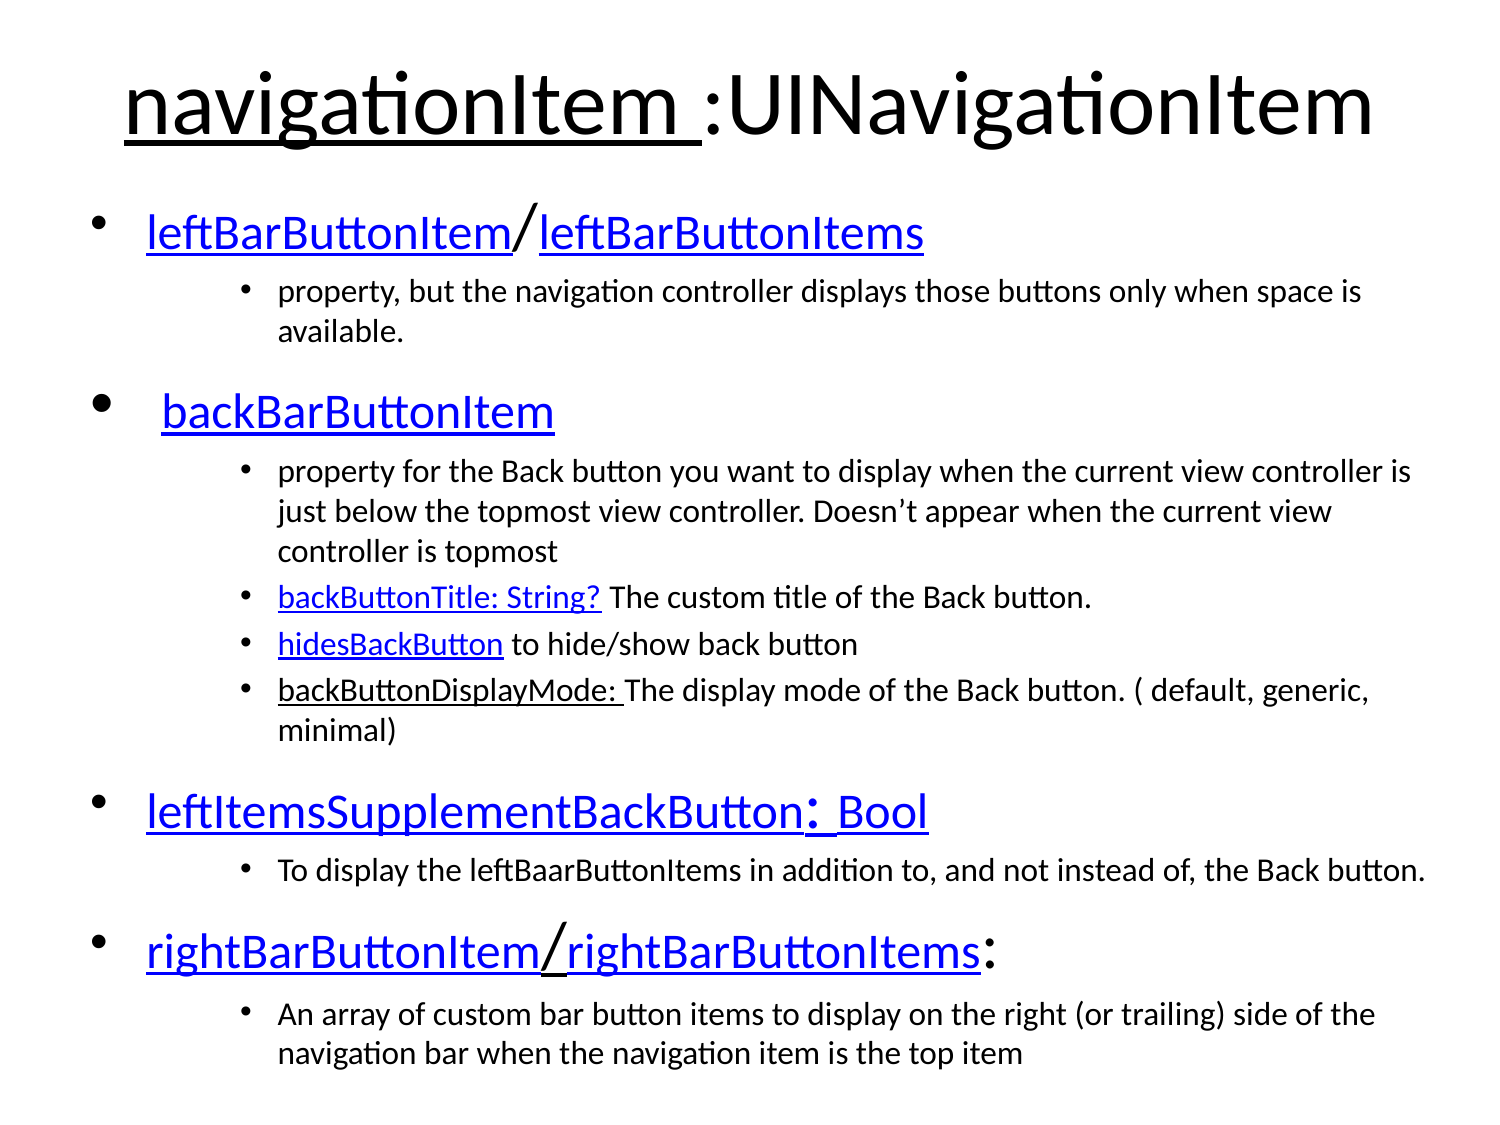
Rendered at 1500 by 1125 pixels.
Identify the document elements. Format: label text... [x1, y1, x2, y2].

list leftBarButtonItem/leftBarButtonItems property, but the navigation controller displays those buttons only when space is available. backBarButtonItem property for the Back button you want to display when the current view controller is just below the topmost view controller. Doesn’t appear when the current view controller is topmost backButtonTitle: String? The custom title of the Back button. hidesBackButton to hide/show back button backButtonDisplayMode: The display mode of the Back button. ( default, generic, minimal) leftItemsSupplementBackButton: Bool To display the leftBaarButtonItems in addition to, and not instead of, the Back button. rightBarButtonItem/rightBarButtonItems: An array of custom bar button items to display on the right (or trailing) side of the navigation bar when the navigation item is the top item [75, 174, 1450, 1125]
title navigationItem :UINavigationItem [75, 45, 1425, 150]
